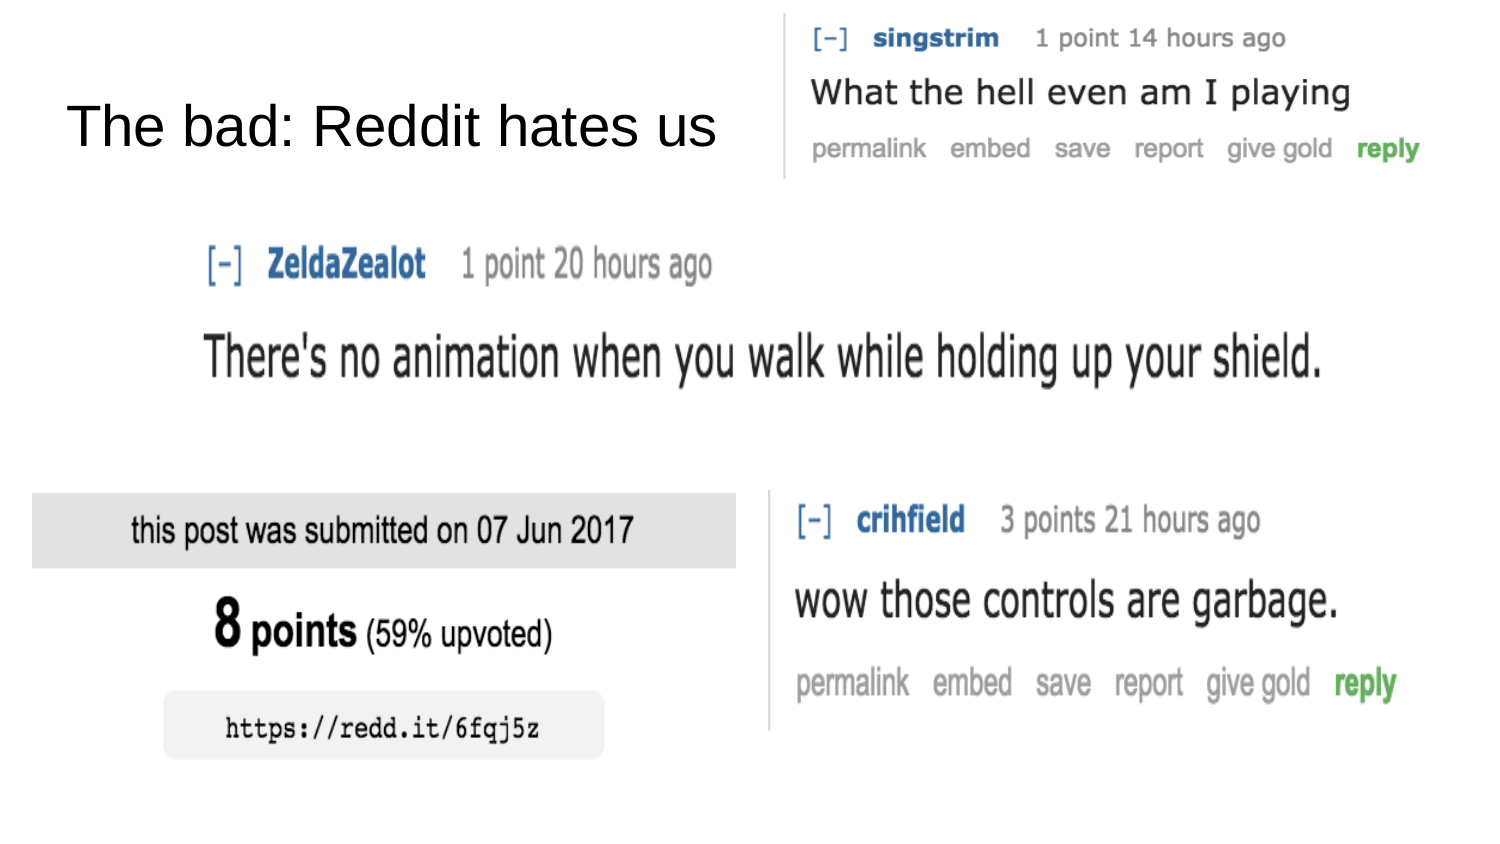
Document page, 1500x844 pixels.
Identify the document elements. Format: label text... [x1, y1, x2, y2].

picture [32, 490, 736, 785]
picture [180, 225, 1365, 423]
picture [781, 13, 1483, 180]
title The bad: Reddit hates us [51, 72, 776, 167]
picture [767, 490, 1471, 749]
